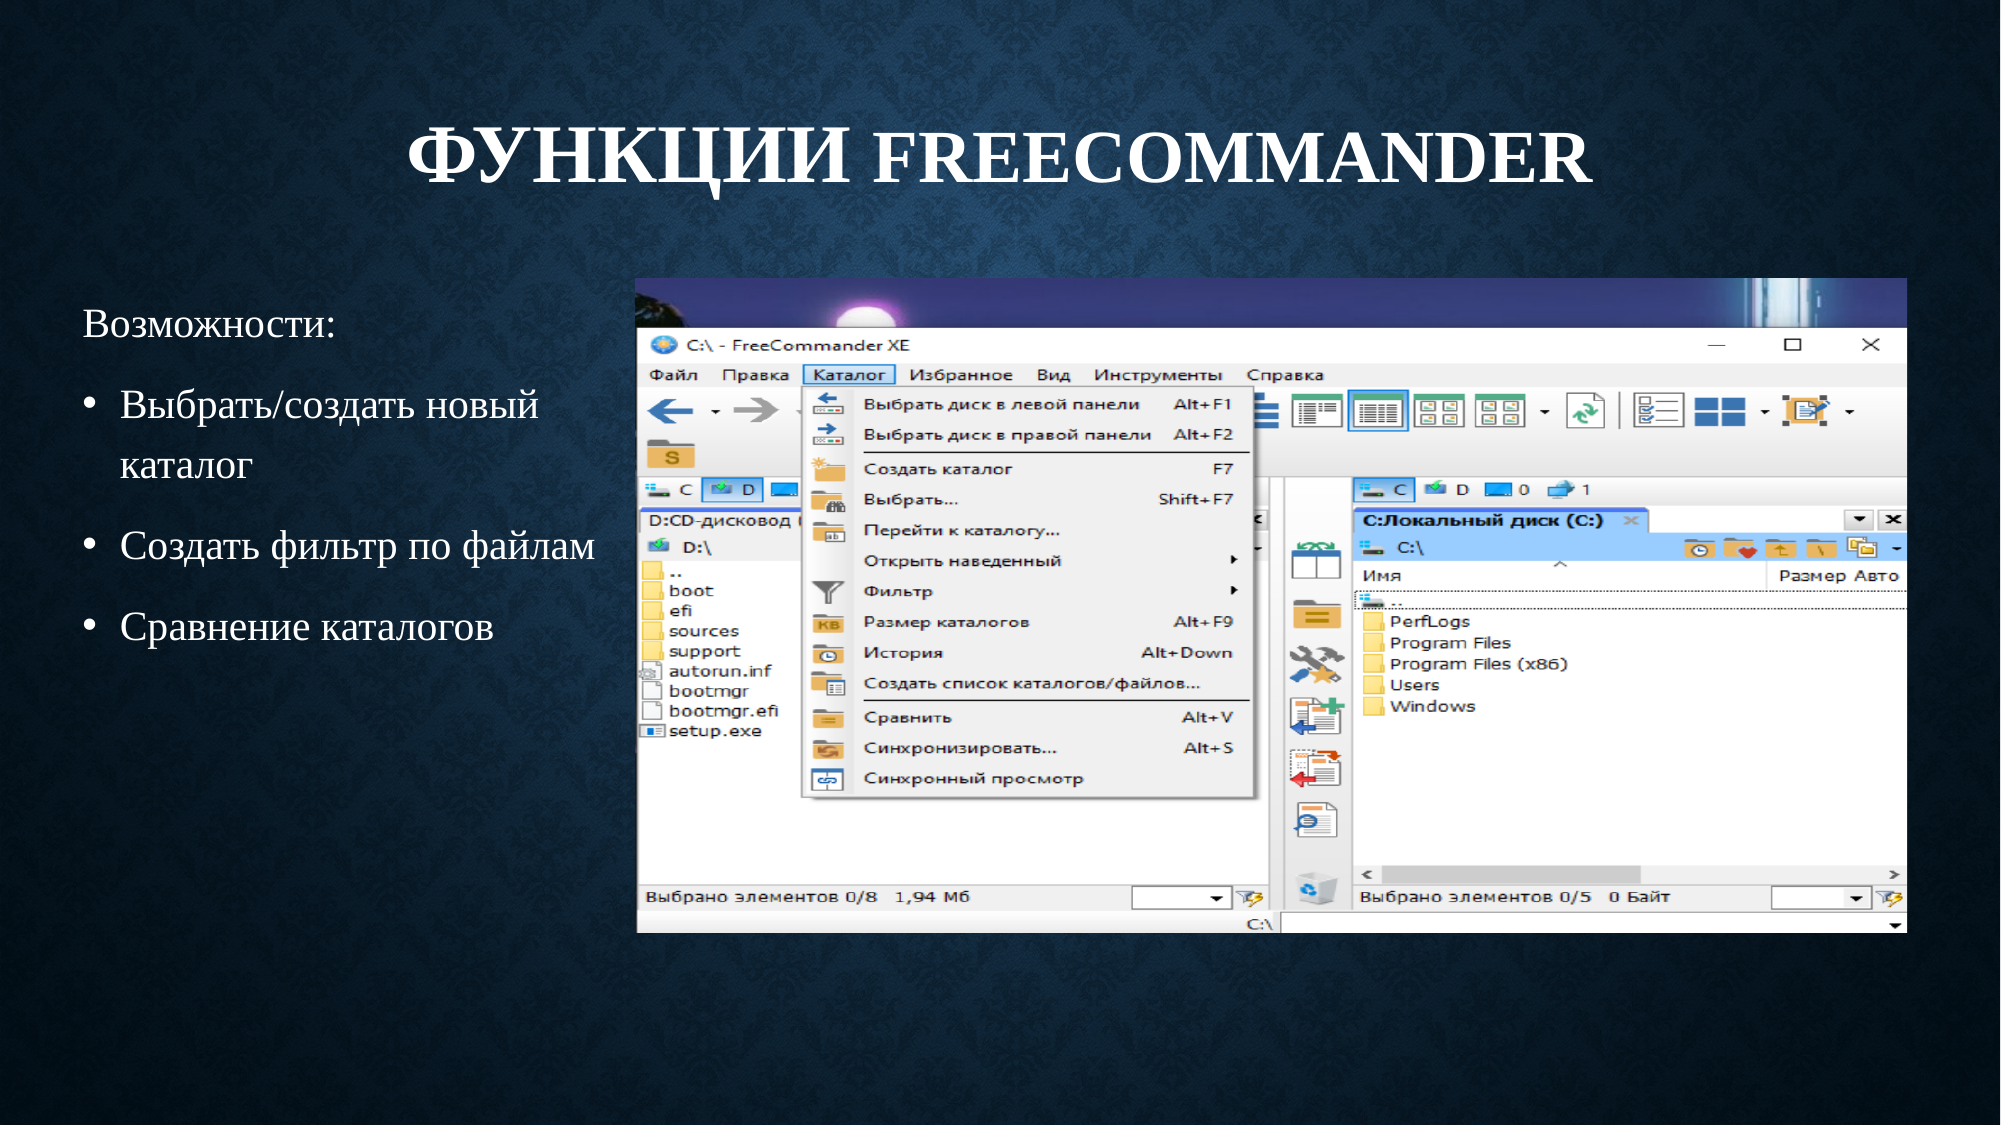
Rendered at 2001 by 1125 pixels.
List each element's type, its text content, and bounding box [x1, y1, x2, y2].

picture [634, 278, 1908, 933]
list Возможности: Выбрать/создать новый каталог Создать фильтр по файлам Сравнение каталогов [67, 278, 686, 1012]
title Функции FreeCommander [137, 88, 1863, 268]
